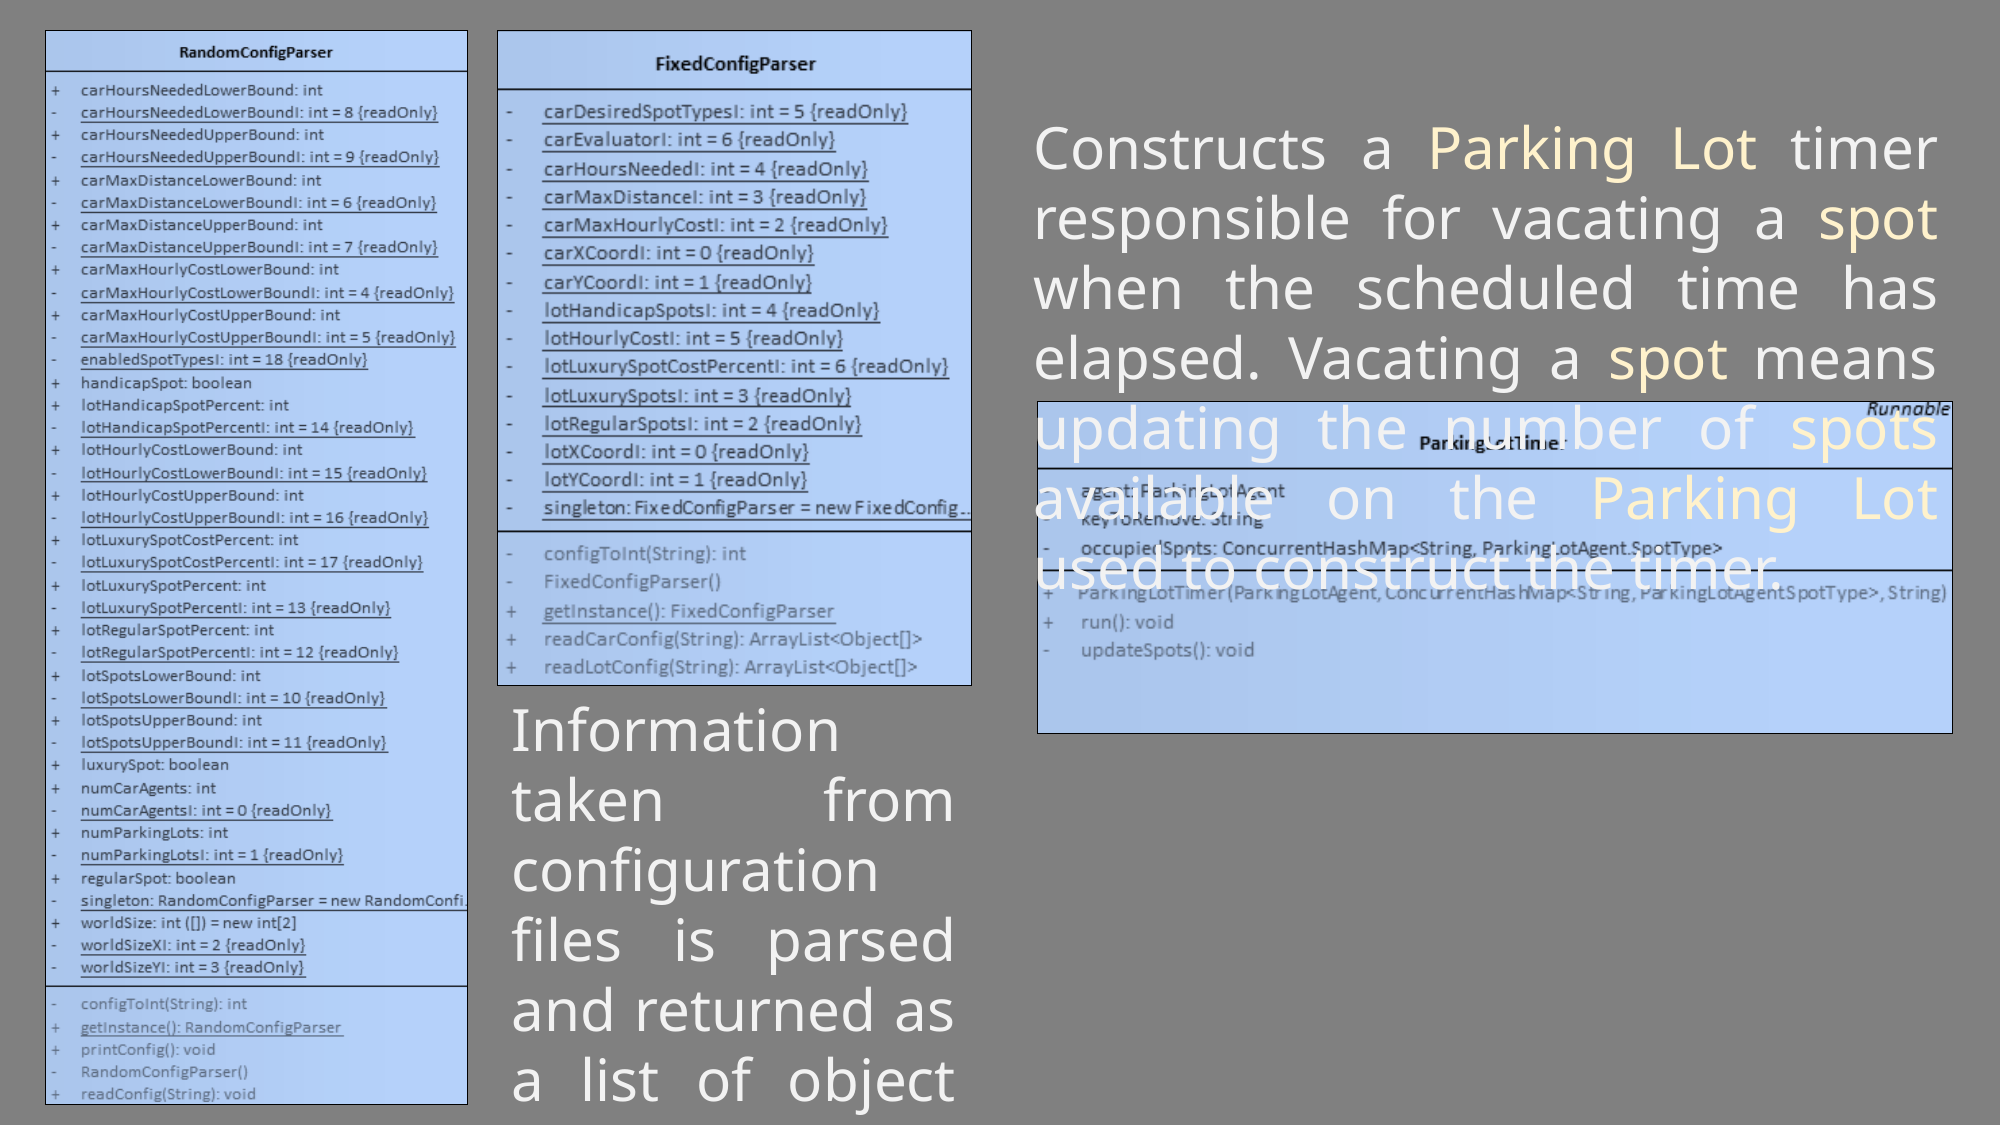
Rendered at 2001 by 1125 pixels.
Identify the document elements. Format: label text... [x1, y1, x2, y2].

picture [45, 30, 468, 1105]
text_box Information taken from configuration files is parsed and returned as a list of object arrays which can be later used to generate agents with those attributes. [496, 685, 971, 1125]
picture [1037, 401, 1953, 734]
picture [497, 30, 972, 686]
text_box Constructs a Parking Lot timer responsible for vacating a spot when the scheduled time has elapsed. Vacating a spot means updating the number of spots available on the Parking Lot used to construct the timer. [1019, 103, 1953, 609]
